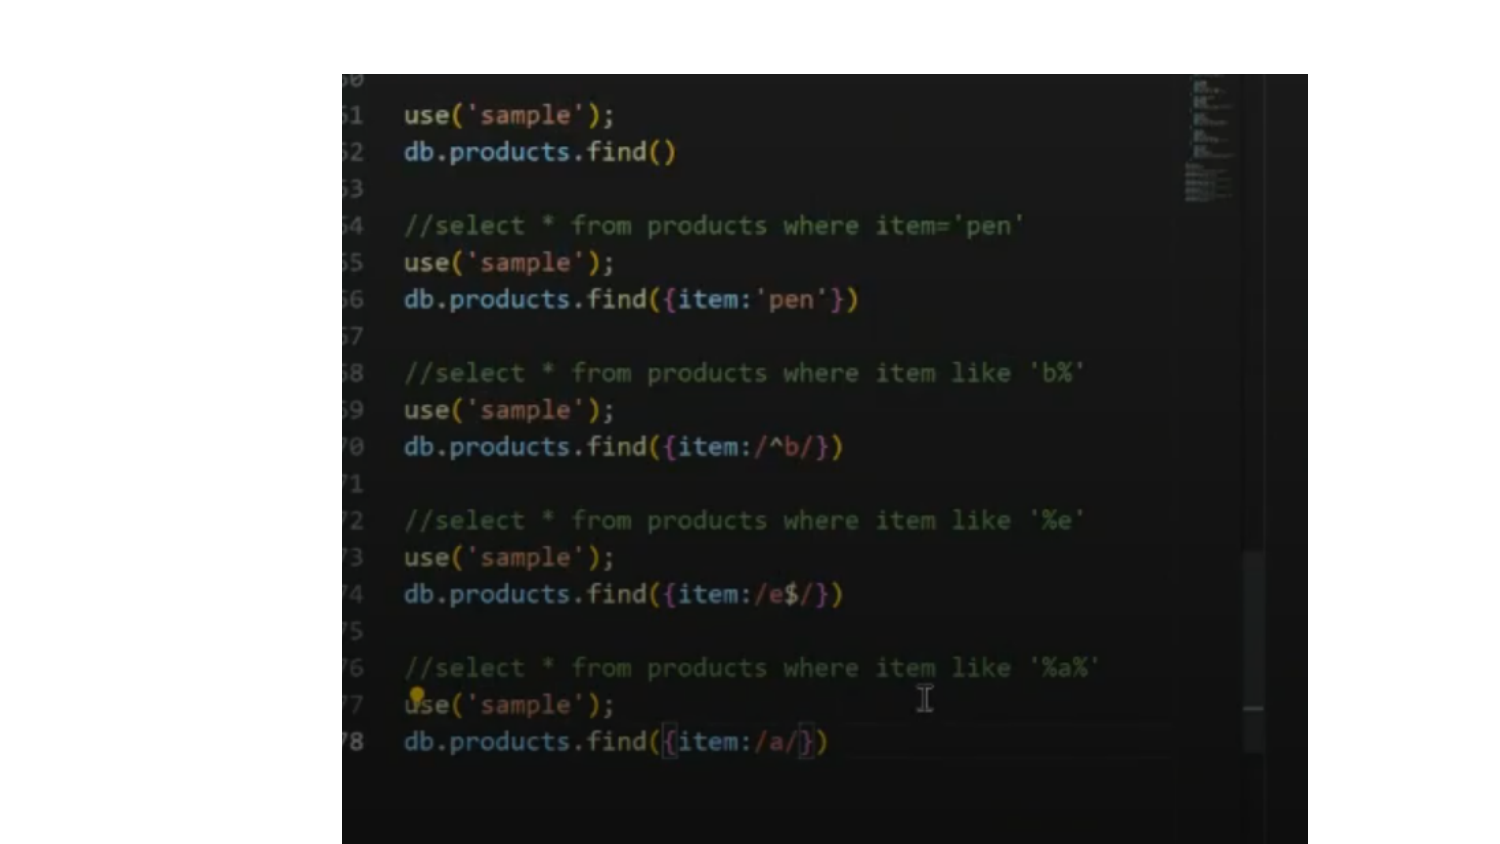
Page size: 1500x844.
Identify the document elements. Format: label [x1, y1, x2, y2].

picture [342, 74, 1308, 844]
